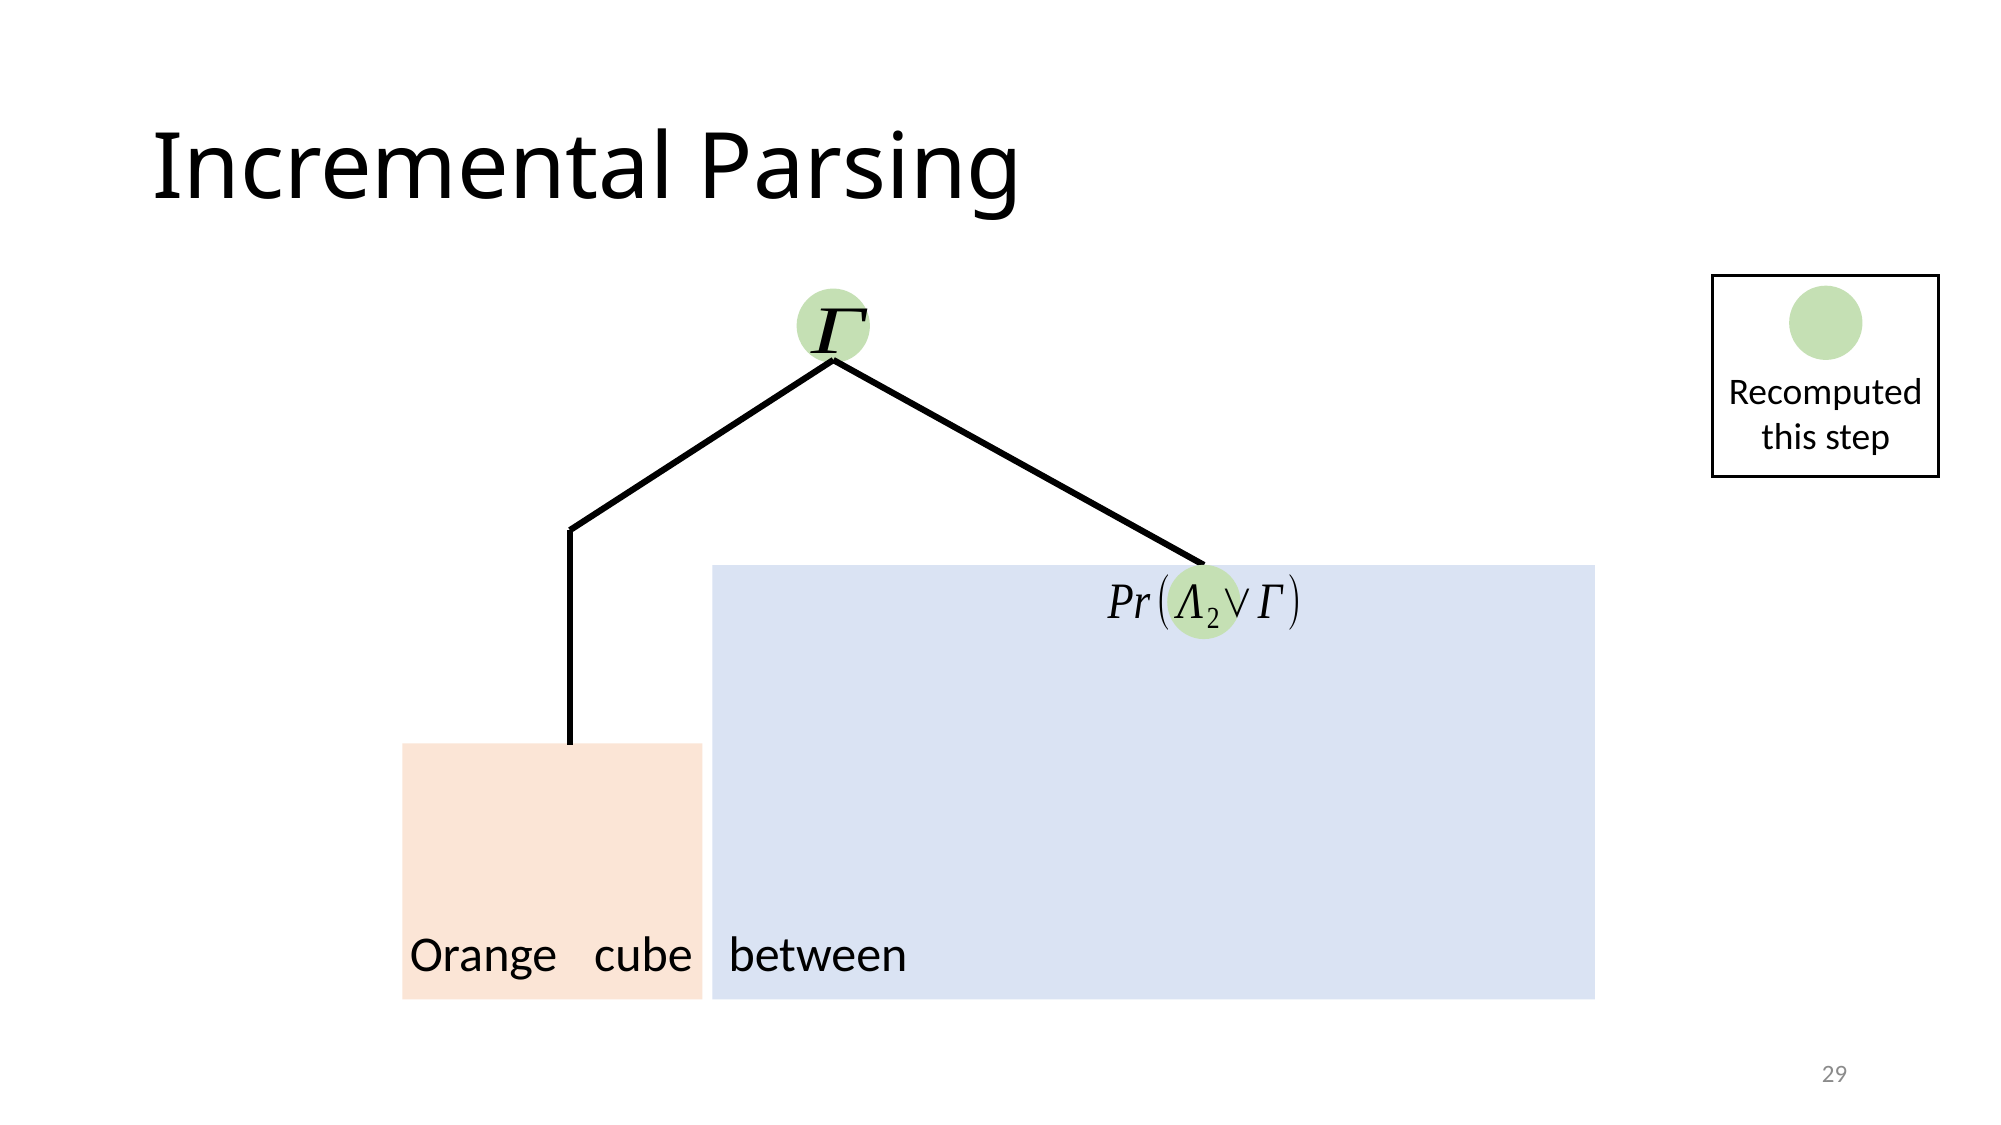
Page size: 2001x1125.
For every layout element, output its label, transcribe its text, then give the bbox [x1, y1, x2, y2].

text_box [569, 359, 833, 531]
title Incremental Parsing [137, 59, 1863, 278]
text_box [795, 287, 871, 359]
text_box [1166, 563, 1242, 641]
slide_number 29 [1412, 1042, 1863, 1103]
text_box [1712, 275, 1939, 477]
text_box [401, 742, 703, 1000]
text_box [711, 564, 1596, 1000]
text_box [833, 359, 1204, 566]
